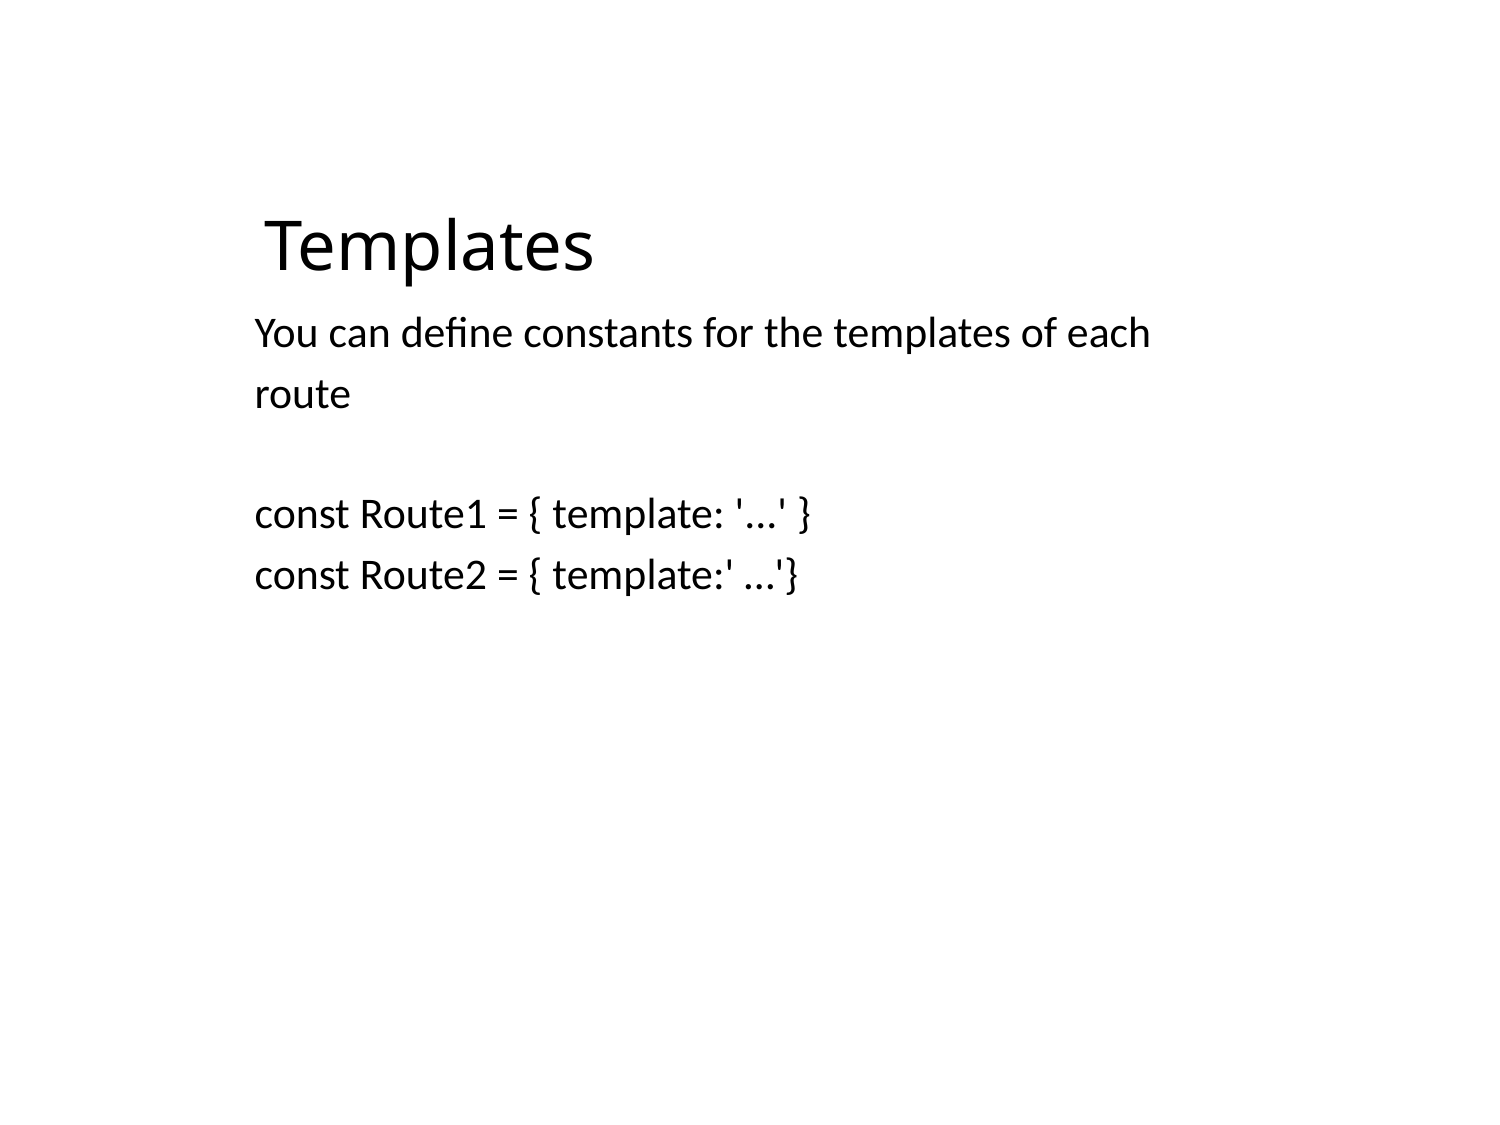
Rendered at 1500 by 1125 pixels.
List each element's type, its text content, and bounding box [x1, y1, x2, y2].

list You can define constants for the templates of each route const Route1 = { template: '...' } const Route2 = { template:' …'} [243, 290, 1257, 930]
title Templates [253, 206, 1300, 291]
